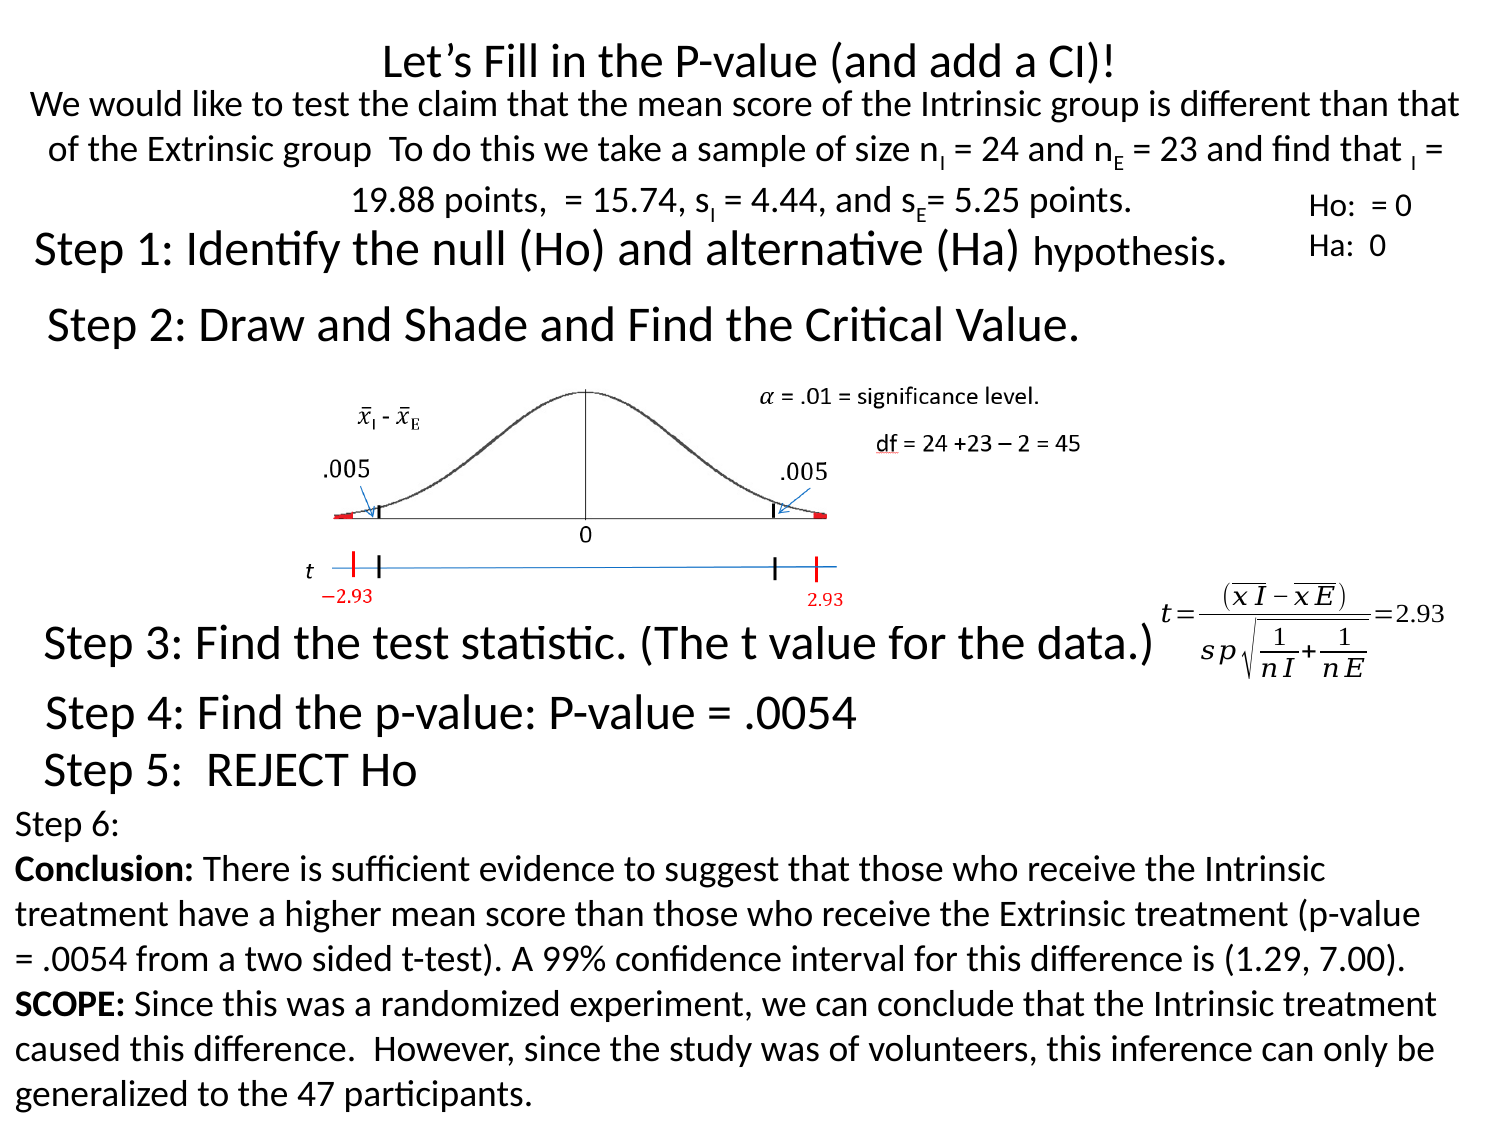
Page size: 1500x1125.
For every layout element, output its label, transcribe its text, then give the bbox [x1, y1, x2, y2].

text_box Step 2: Draw and Shade and Find the Critical Value. [32, 284, 1480, 359]
text_box Step 3: Find the test statistic. (The t value for the data.) [28, 602, 1476, 678]
text_box Step 4: Find the p-value: P-value = .0054 [30, 672, 1471, 748]
text_box Step 6: Conclusion: There is sufficient evidence to suggest that those who receive the Intrinsic treatment have a higher mean score than those who receive the Extrinsic treatment (p-value = .0054 from a two sided t-test). A 99% confidence interval for this difference is (1.29, 7.00). SCOPE: Since this was a randomized experiment, we can conclude that the Intrinsic treatment caused this difference. However, since the study was of volunteers, this inference can only be generalized to the 47 participants. [0, 791, 1500, 1122]
text_box Step 1: Identify the null (Ho) and alternative (Ha) hypothesis. [0, 207, 1274, 283]
text_box Step 5: REJECT Ho [28, 729, 1469, 791]
picture [266, 350, 1087, 626]
title Let’s Fill in the P-value (and add a CI)! [75, 21, 1425, 97]
